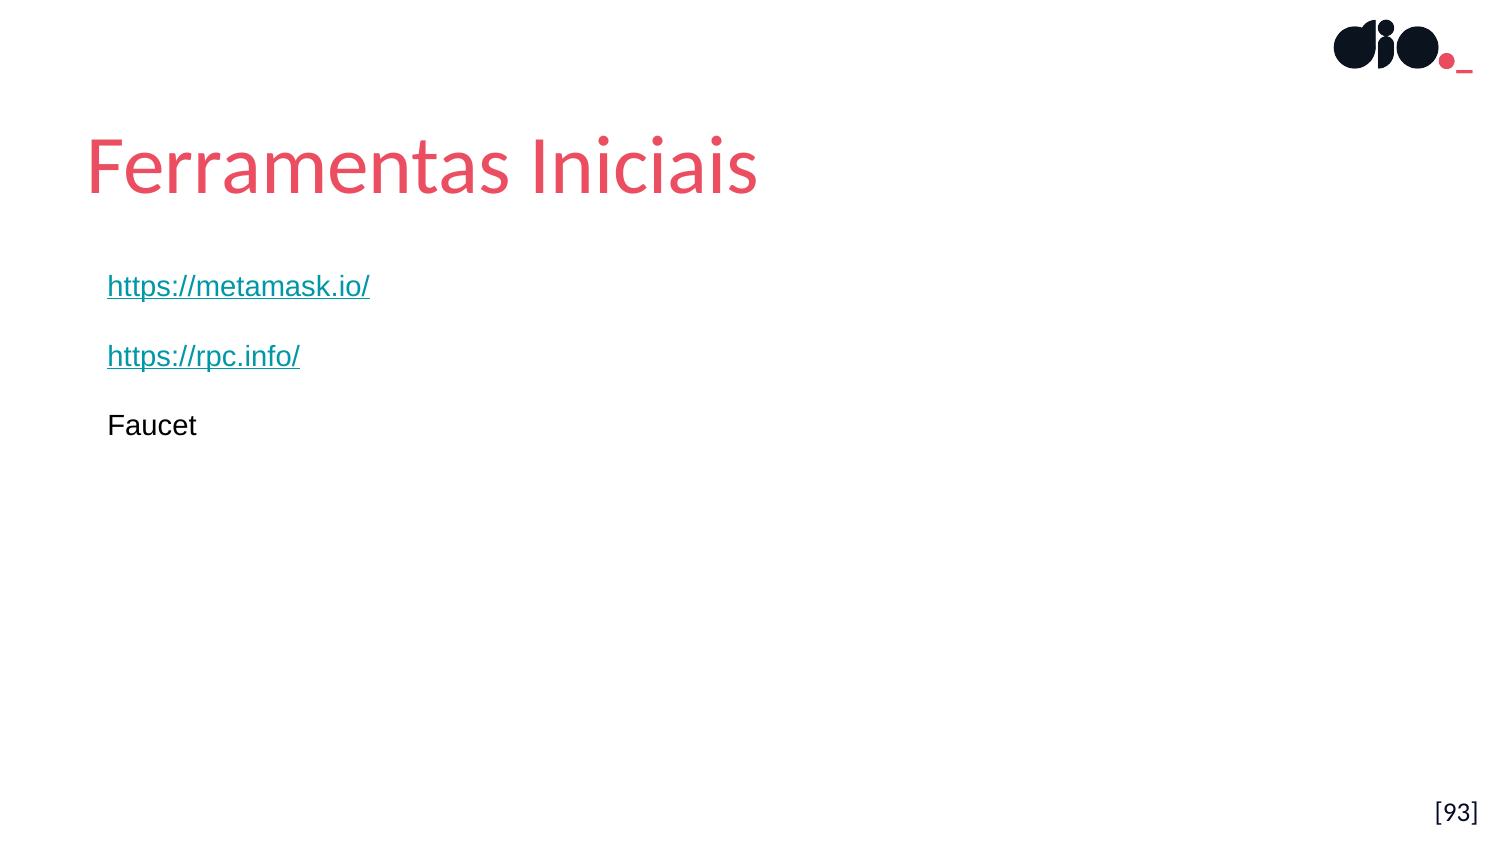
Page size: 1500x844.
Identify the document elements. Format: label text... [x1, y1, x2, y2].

text_box Ferramentas Iniciais [71, 83, 1387, 222]
slide_number [93] [1403, 779, 1494, 844]
text_box https://metamask.io/ https://rpc.info/ Faucet [92, 259, 1065, 484]
picture [1333, 19, 1473, 74]
